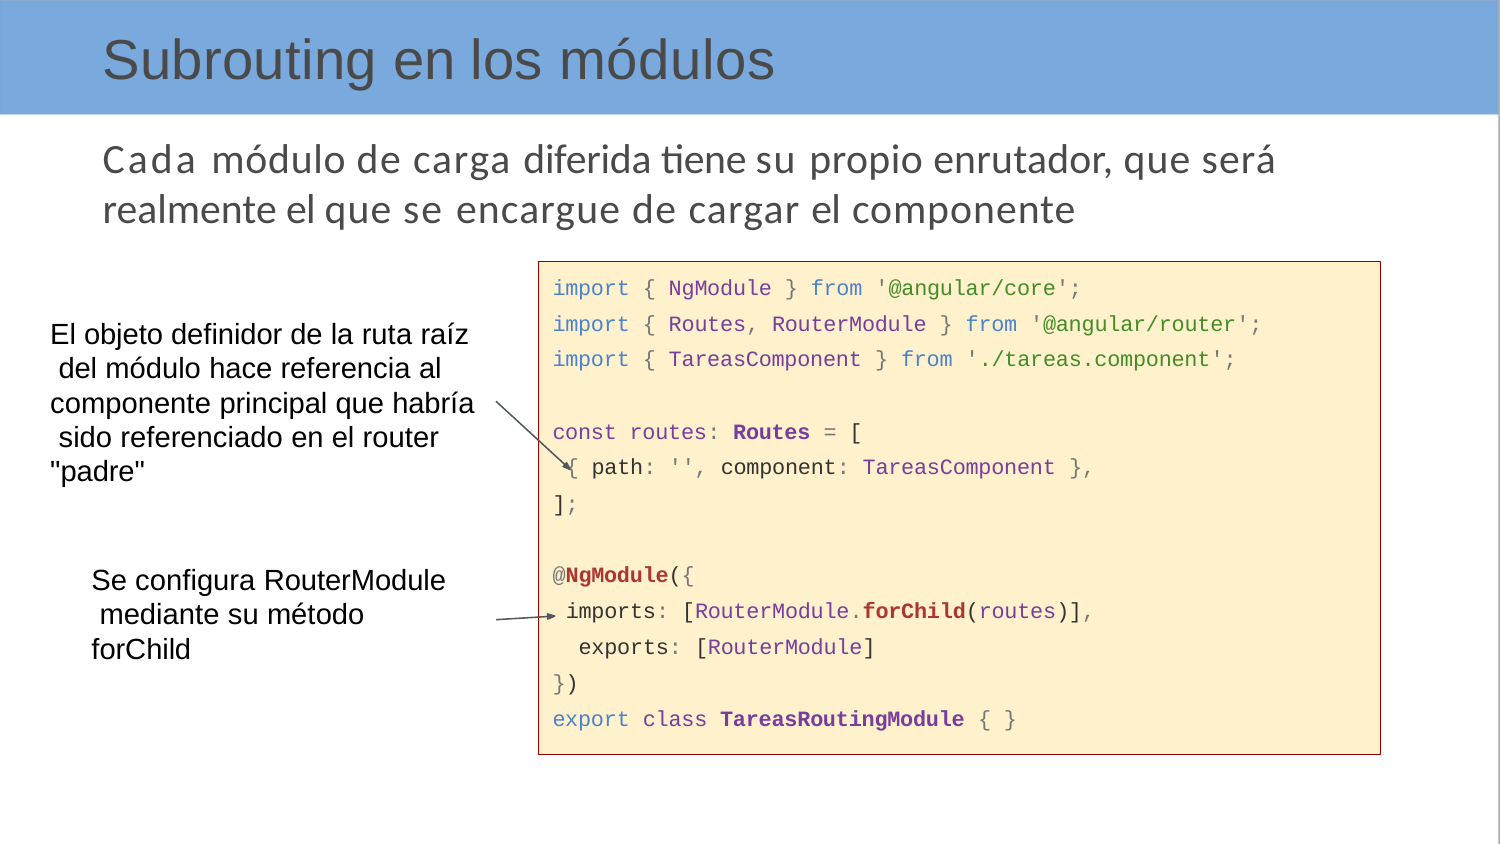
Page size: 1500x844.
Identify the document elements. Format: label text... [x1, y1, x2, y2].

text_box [494, 400, 572, 621]
title Subrouting en los módulos [100, 21, 780, 129]
text_box Se configura RouterModule mediante su método forChild [89, 558, 449, 666]
picture [0, 0, 1500, 844]
text_box El objeto definidor de la ruta raíz del módulo hace referencia al componente principal que habría sido referenciado en el router "padre" [48, 312, 477, 488]
text_box Cada módulo de carga diferida tiene su propio enrutador, que será realmente el que se encargue de cargar el componente [100, 129, 1301, 232]
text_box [537, 260, 1382, 756]
